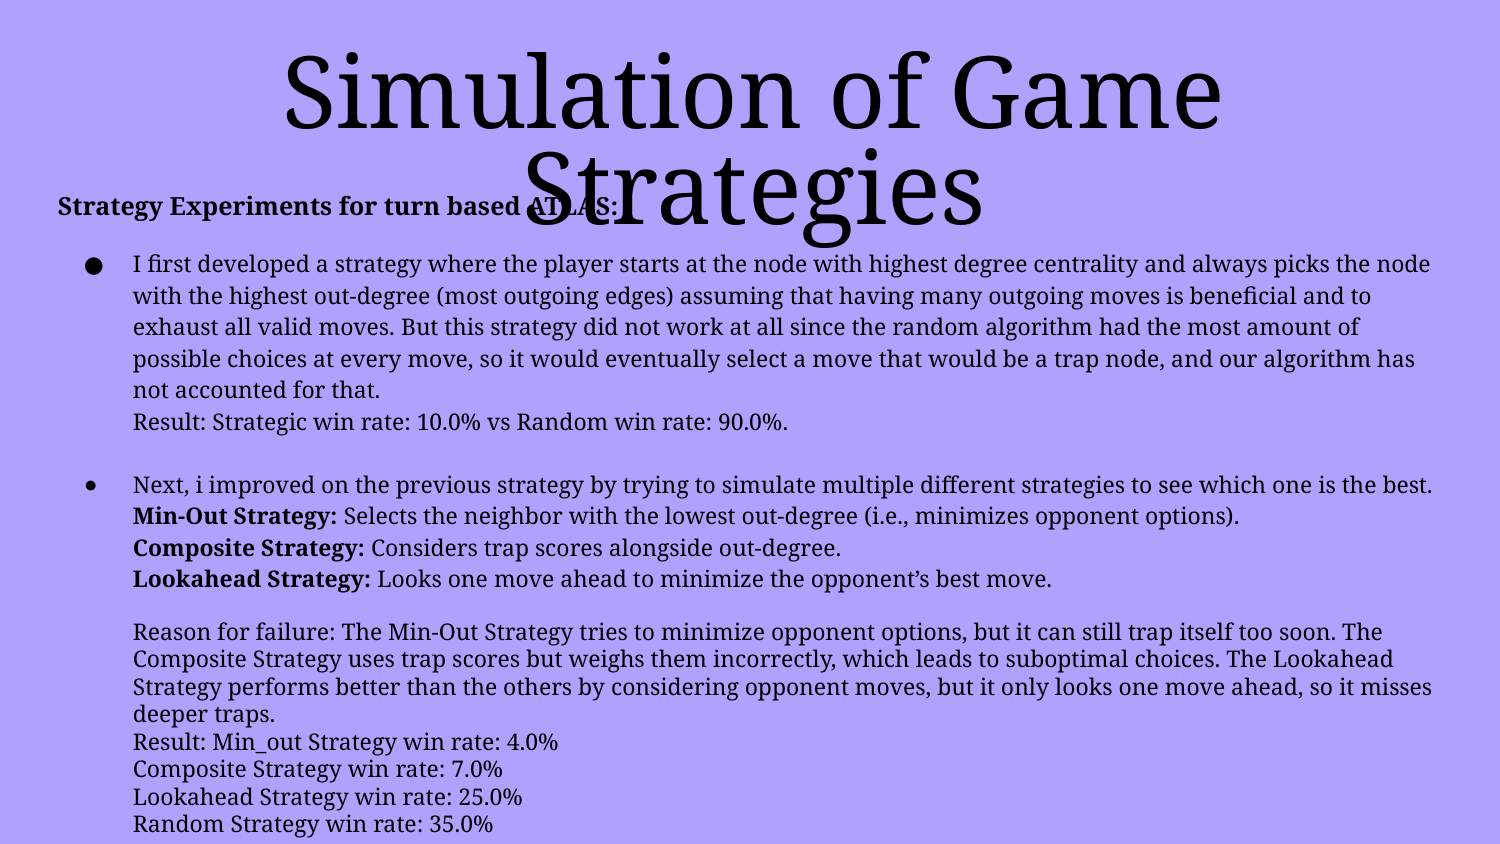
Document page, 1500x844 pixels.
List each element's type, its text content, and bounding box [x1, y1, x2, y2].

title Simulation of Game Strategies [37, 36, 1471, 176]
text_box Strategy Experiments for turn based ATLAS: I first developed a strategy where the player starts at the node with highest degree centrality and always picks the node with the highest out-degree (most outgoing edges) assuming that having many outgoing moves is beneficial and to exhaust all valid moves. But this strategy did not work at all since the random algorithm had the most amount of possible choices at every move, so it would eventually select a move that would be a trap node, and our algorithm has not accounted for that. Result: Strategic win rate: 10.0% vs Random win rate: 90.0%. Next, i improved on the previous strategy by trying to simulate multiple different strategies to see which one is the best. Min-Out Strategy: Selects the neighbor with the lowest out-degree (i.e., minimizes opponent options). Composite Strategy: Considers trap scores alongside out-degree. Lookahead Strategy: Looks one move ahead to minimize the opponent’s best move. Reason for failure: The Min-Out Strategy tries to minimize opponent options, but it can still trap itself too soon. The Composite Strategy uses trap scores but weighs them incorrectly, which leads to suboptimal choices. The Lookahead Strategy performs better than the others by considering opponent moves, but it only looks one move ahead, so it misses deeper traps. Result: Min_out Strategy win rate: 4.0% Composite Strategy win rate: 7.0% Lookahead Strategy win rate: 25.0% Random Strategy win rate: 35.0% [42, 175, 1458, 844]
